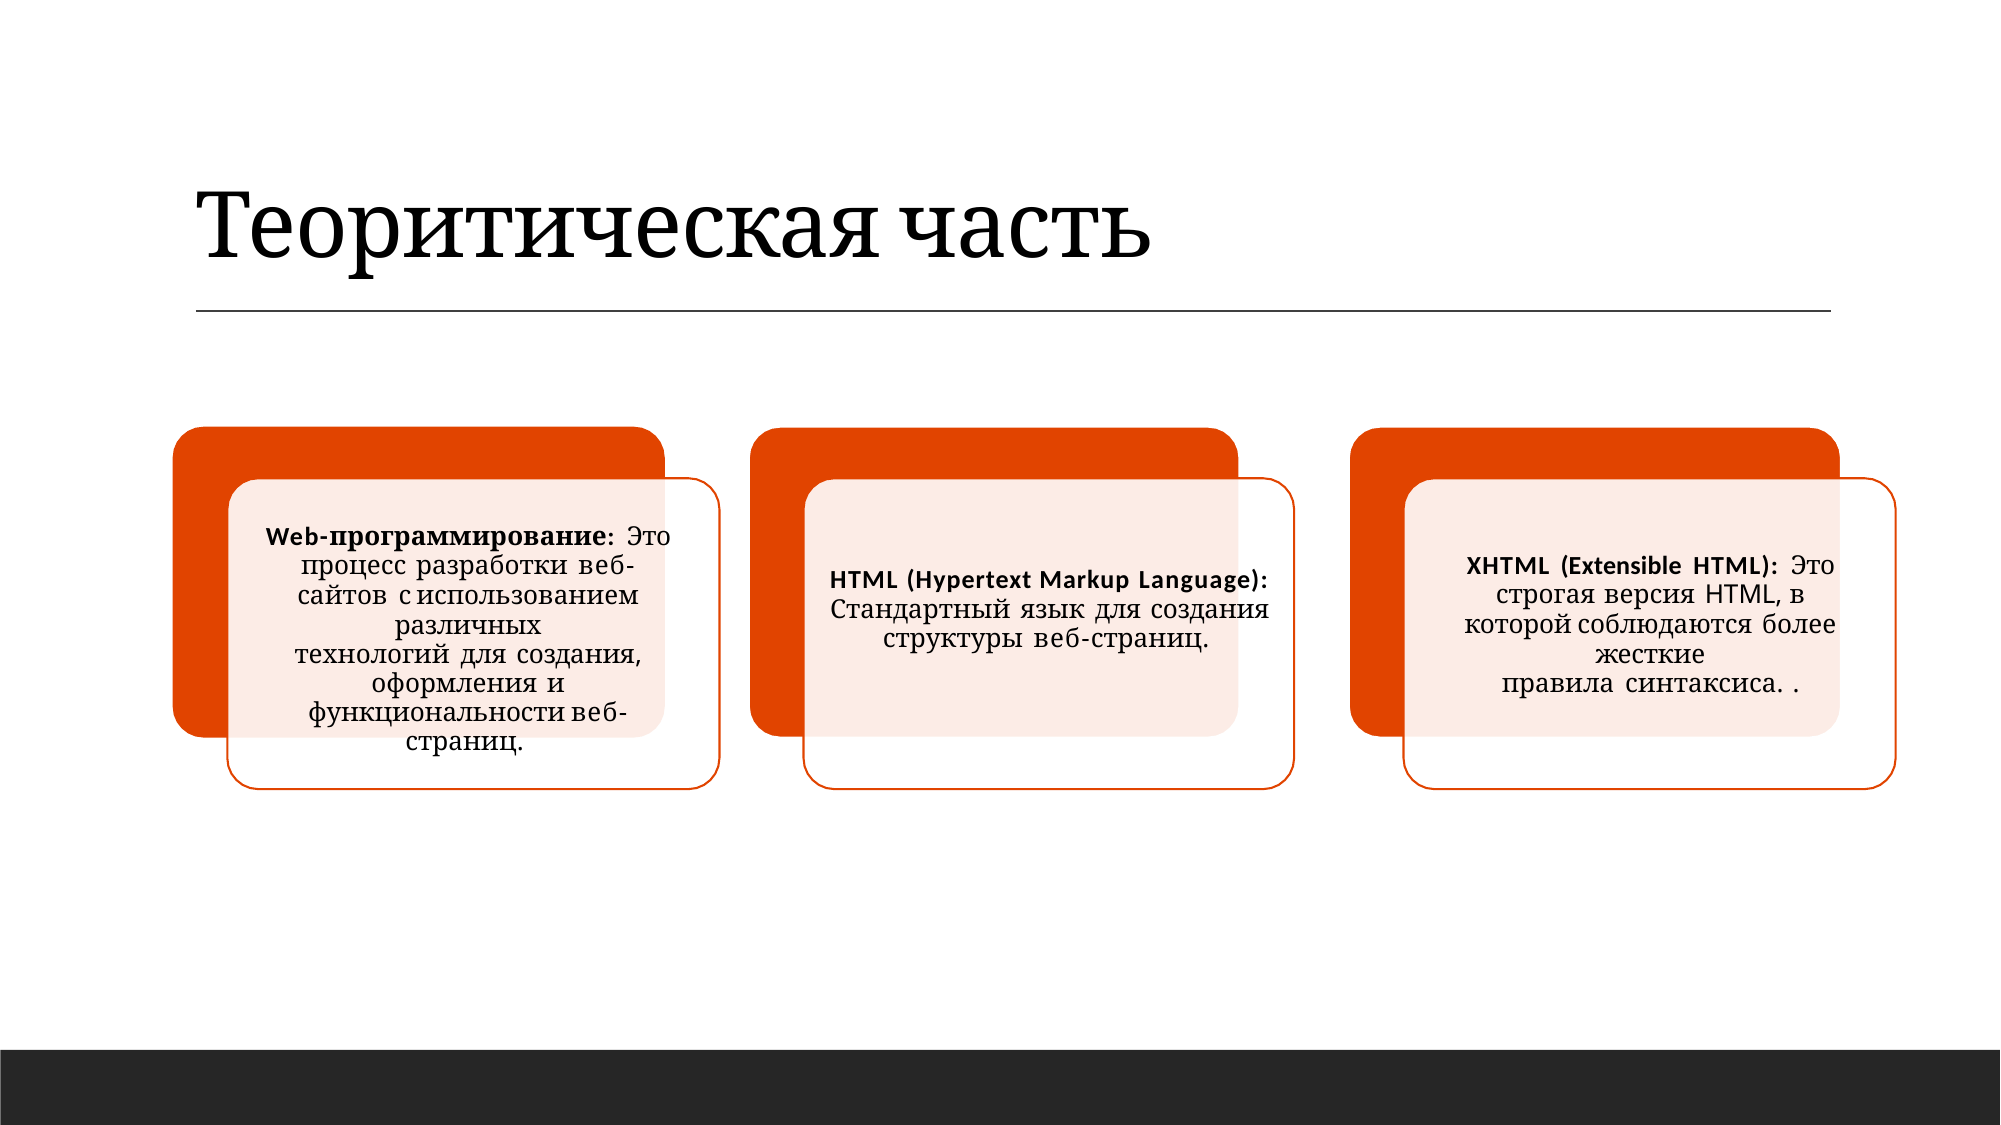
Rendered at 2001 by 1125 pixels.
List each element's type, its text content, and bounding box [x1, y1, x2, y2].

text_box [748, 426, 1295, 790]
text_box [1348, 426, 1897, 790]
title Теоритическая часть [180, 47, 1830, 285]
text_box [172, 426, 721, 790]
